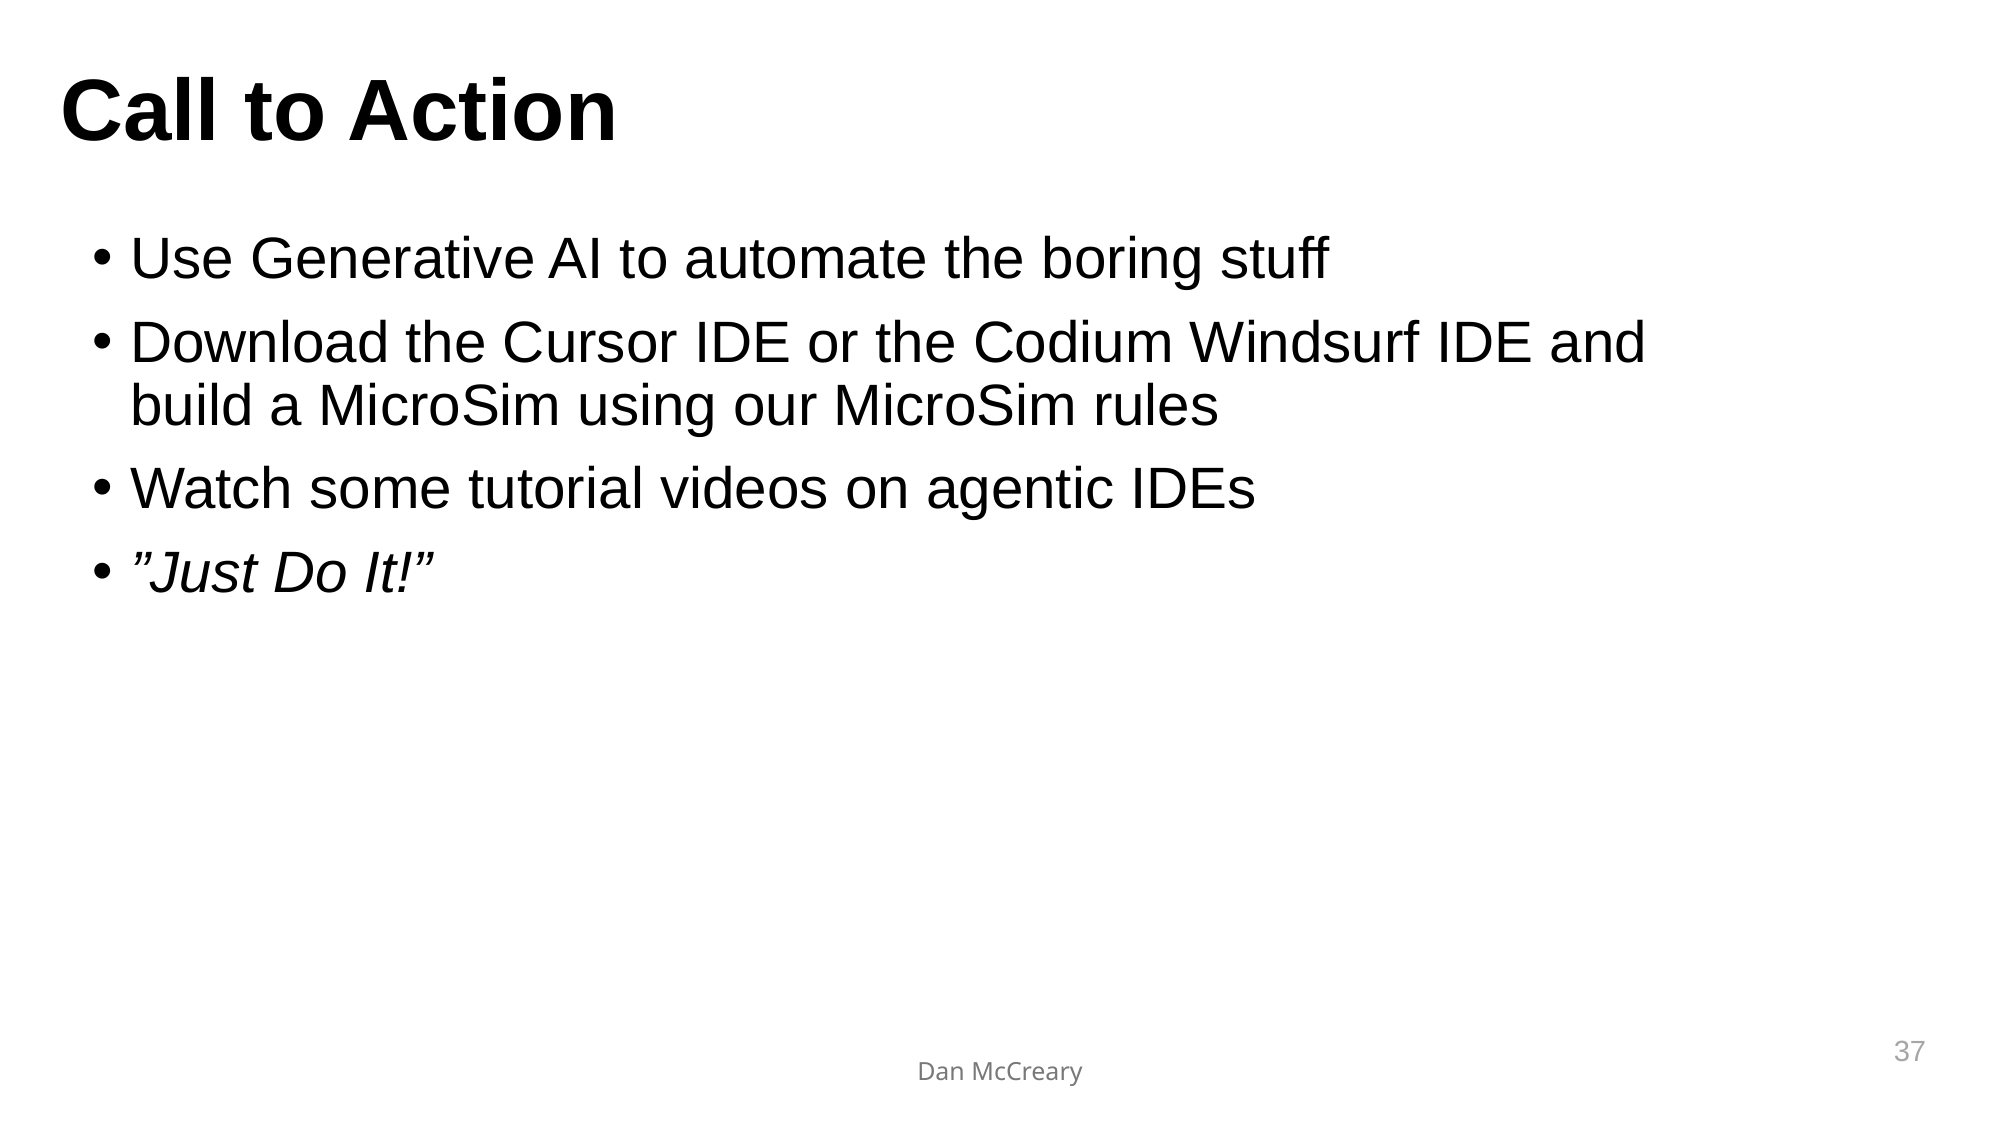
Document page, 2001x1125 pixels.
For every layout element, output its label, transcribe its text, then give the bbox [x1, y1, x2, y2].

title Call to Action [45, 57, 1771, 167]
footer Dan McCreary [662, 1042, 1338, 1103]
slide_number 37 [1491, 1019, 1942, 1080]
list Use Generative AI to automate the boring stuff Download the Cursor IDE or the Codium Windsurf IDE and build a MicroSim using our MicroSim rules Watch some tutorial videos on agentic IDEs ”Just Do It!” [77, 220, 1803, 989]
